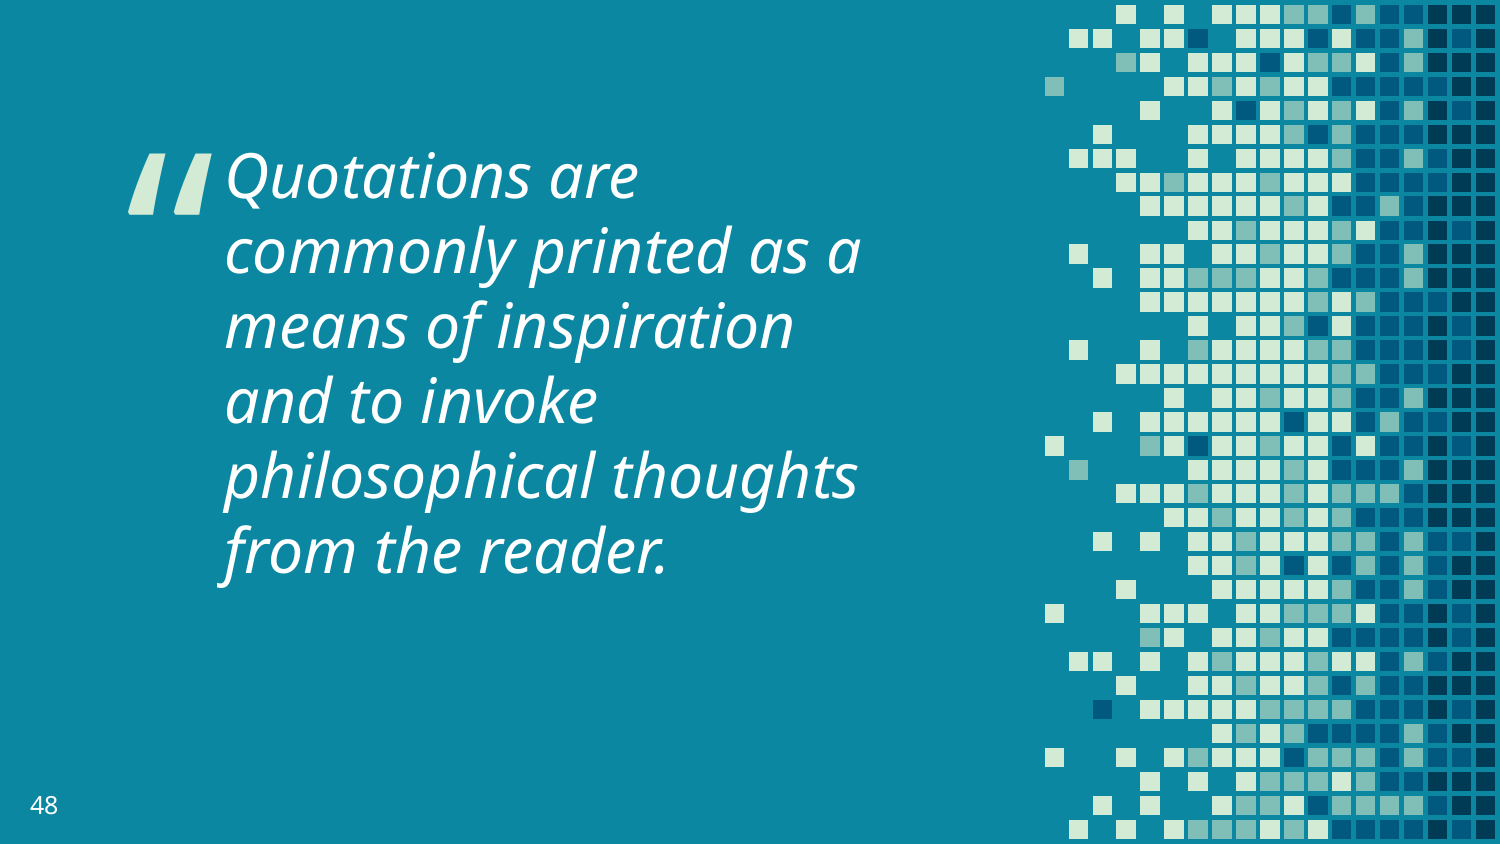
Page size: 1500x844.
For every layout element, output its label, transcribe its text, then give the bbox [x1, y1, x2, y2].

slide_number 48 [15, 774, 105, 839]
list Quotations are commonly printed as a means of inspiration and to invoke philosophical thoughts from the reader. [209, 121, 912, 727]
